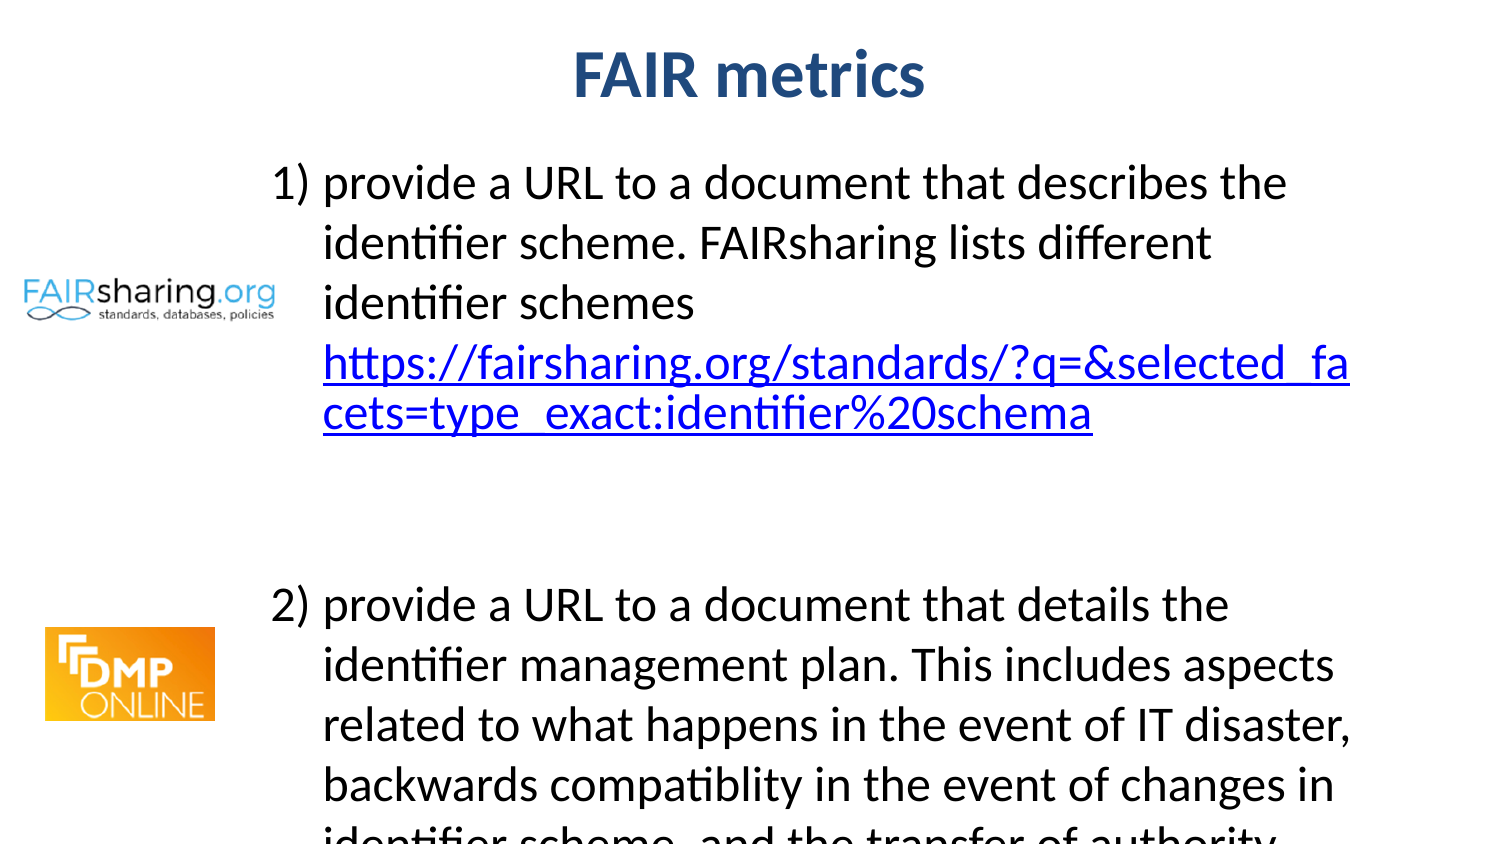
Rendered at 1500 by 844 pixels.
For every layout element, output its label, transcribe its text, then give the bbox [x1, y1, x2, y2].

picture [13, 250, 283, 339]
title FAIR metrics [75, 0, 1425, 141]
list provide a URL to a document that describes the identifier scheme. FAIRsharing lists different identifier schemes https://fairsharing.org/standards/?q=&selected_facets=type_exact:identifier%20schema provide a URL to a document that details the identifier management plan. This includes aspects related to what happens in the event of IT disaster, backwards compatiblity in the event of changes in identifier scheme, and the transfer of authority. [236, 143, 1374, 701]
picture [44, 627, 215, 721]
